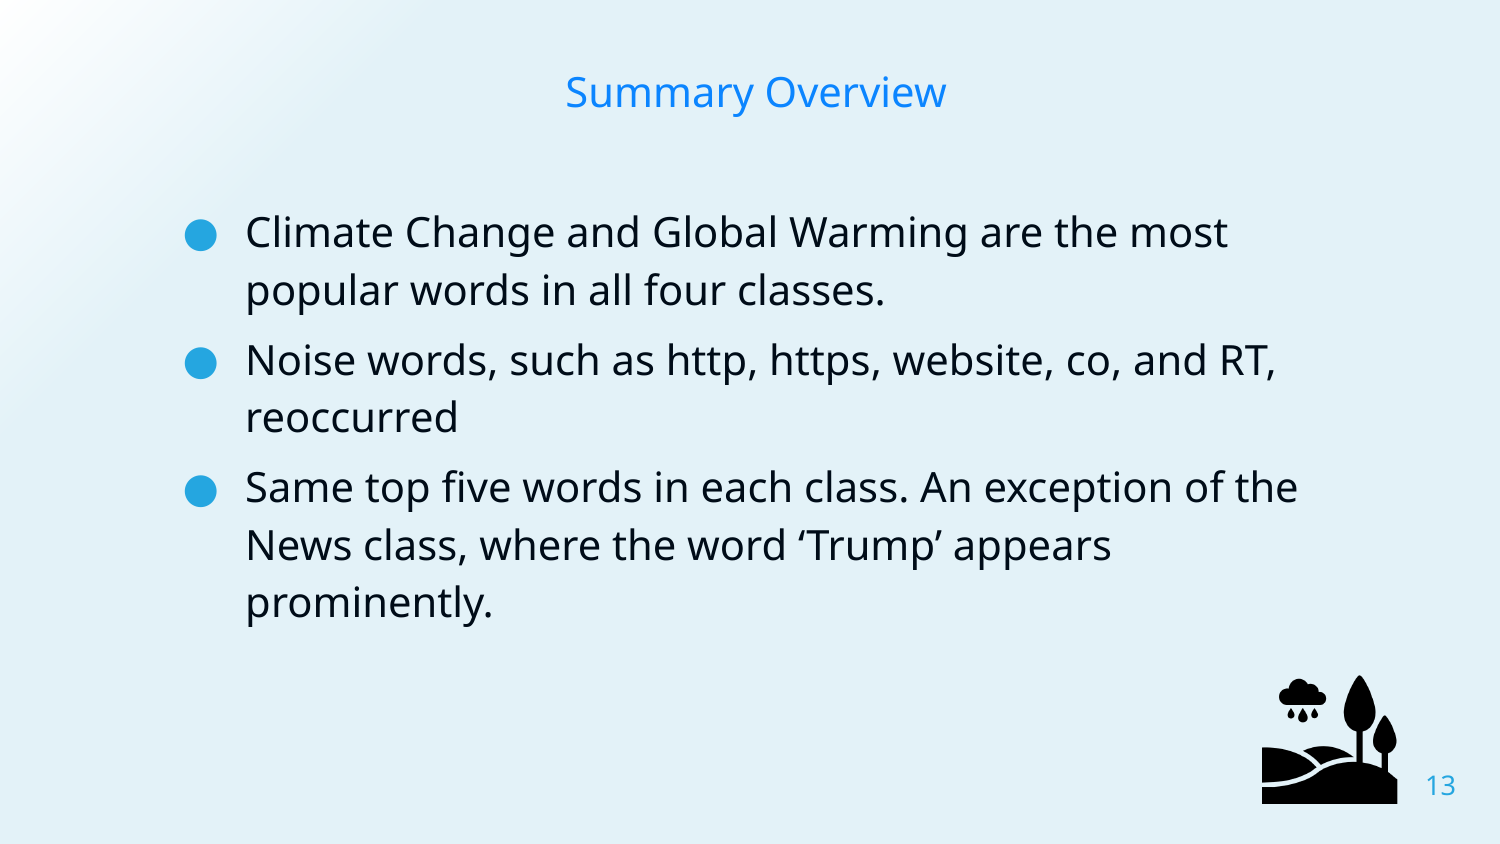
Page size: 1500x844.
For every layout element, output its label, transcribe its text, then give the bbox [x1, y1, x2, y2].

list Summary Overview Climate Change and Global Warming are the most popular words in all four classes. Noise words, such as http, https, website, co, and RT, reoccurred Same top five words in each class. An exception of the News class, where the word ‘Trump’ appears prominently. [170, 58, 1330, 755]
slide_number ‹#› [1408, 754, 1457, 819]
picture [1254, 664, 1405, 815]
